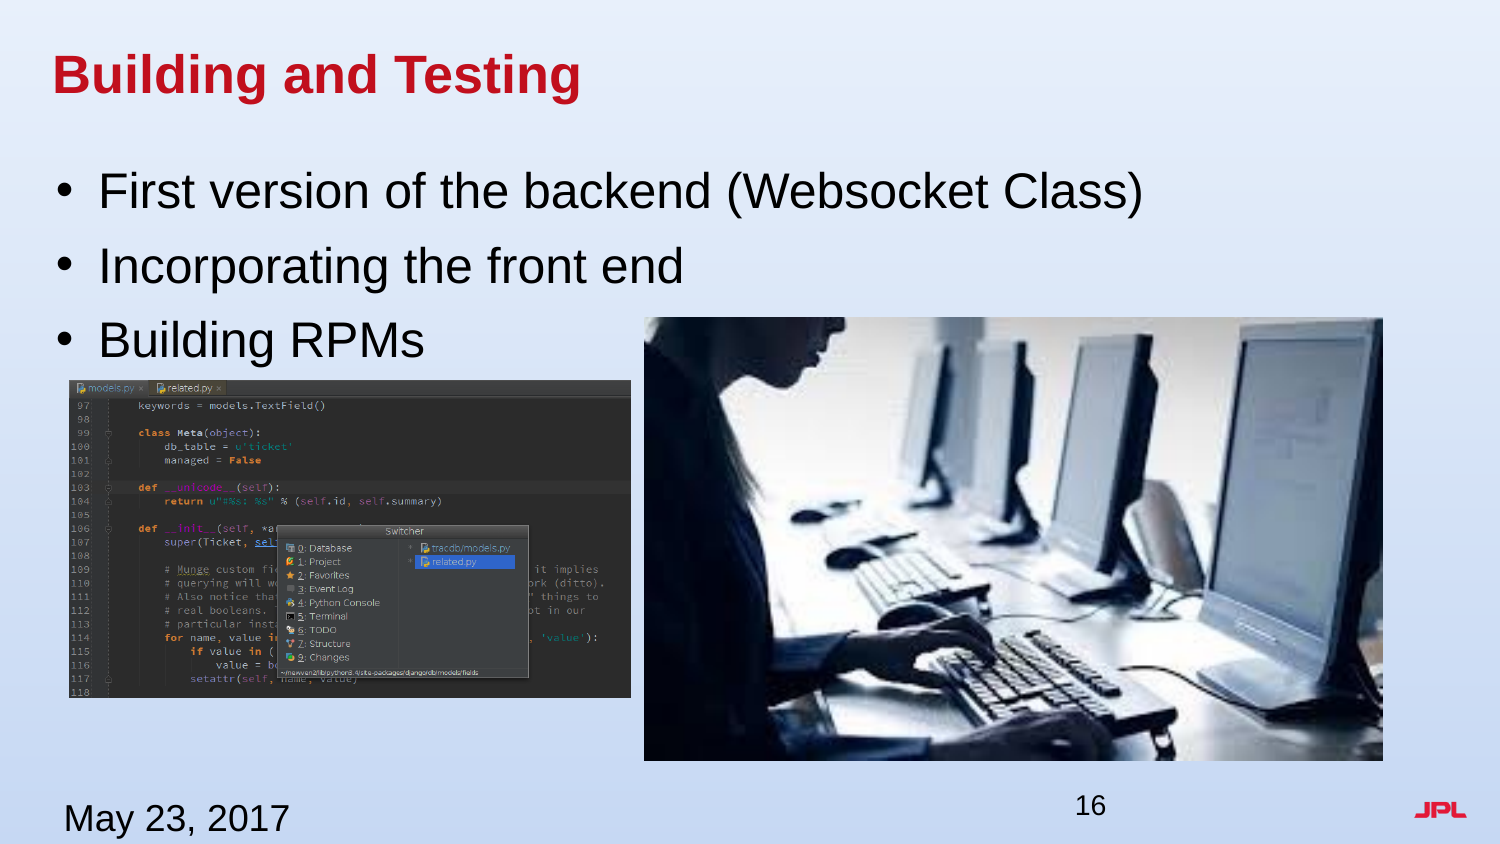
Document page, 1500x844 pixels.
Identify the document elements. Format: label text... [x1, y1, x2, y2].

picture [644, 317, 1383, 761]
picture [69, 380, 631, 698]
text_box May 23, 2017 [55, 786, 406, 844]
picture [1413, 798, 1469, 819]
title Building and Testing [52, 39, 1463, 118]
slide_number 16 [1074, 786, 1413, 833]
list First version of the backend (Websocket Class) Incorporating the front end Building RPMs [55, 158, 1429, 775]
